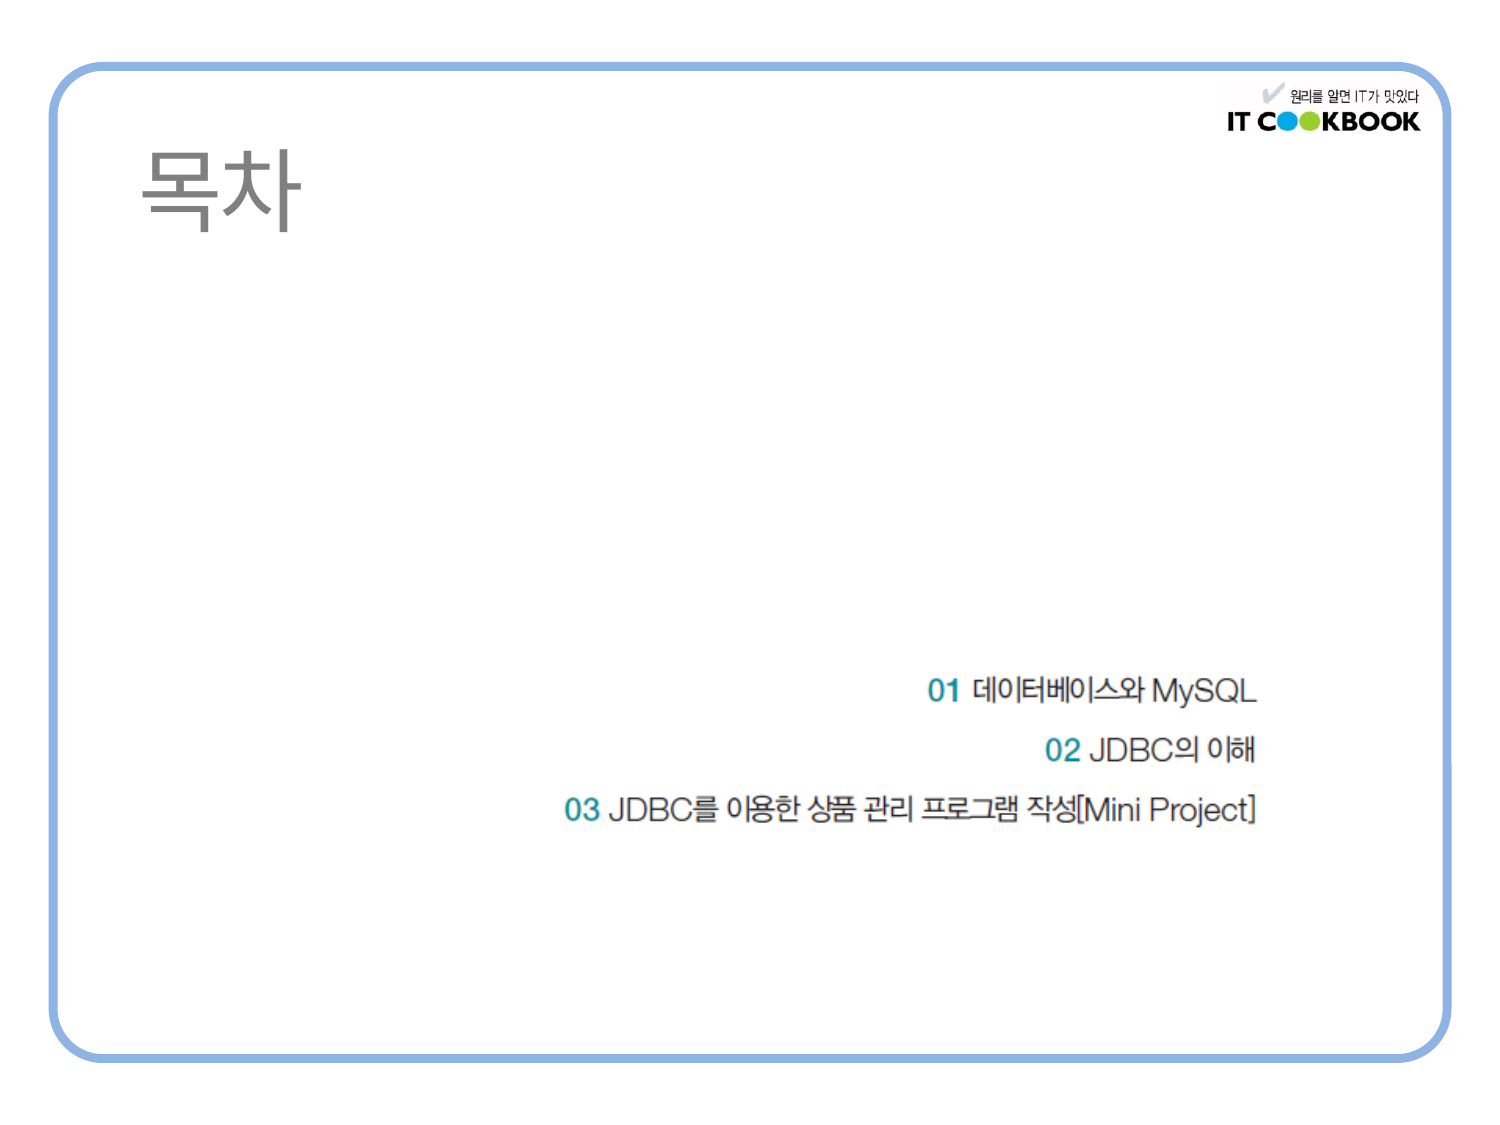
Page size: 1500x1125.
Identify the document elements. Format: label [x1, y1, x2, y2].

picture [502, 655, 1277, 849]
picture [1223, 79, 1424, 133]
